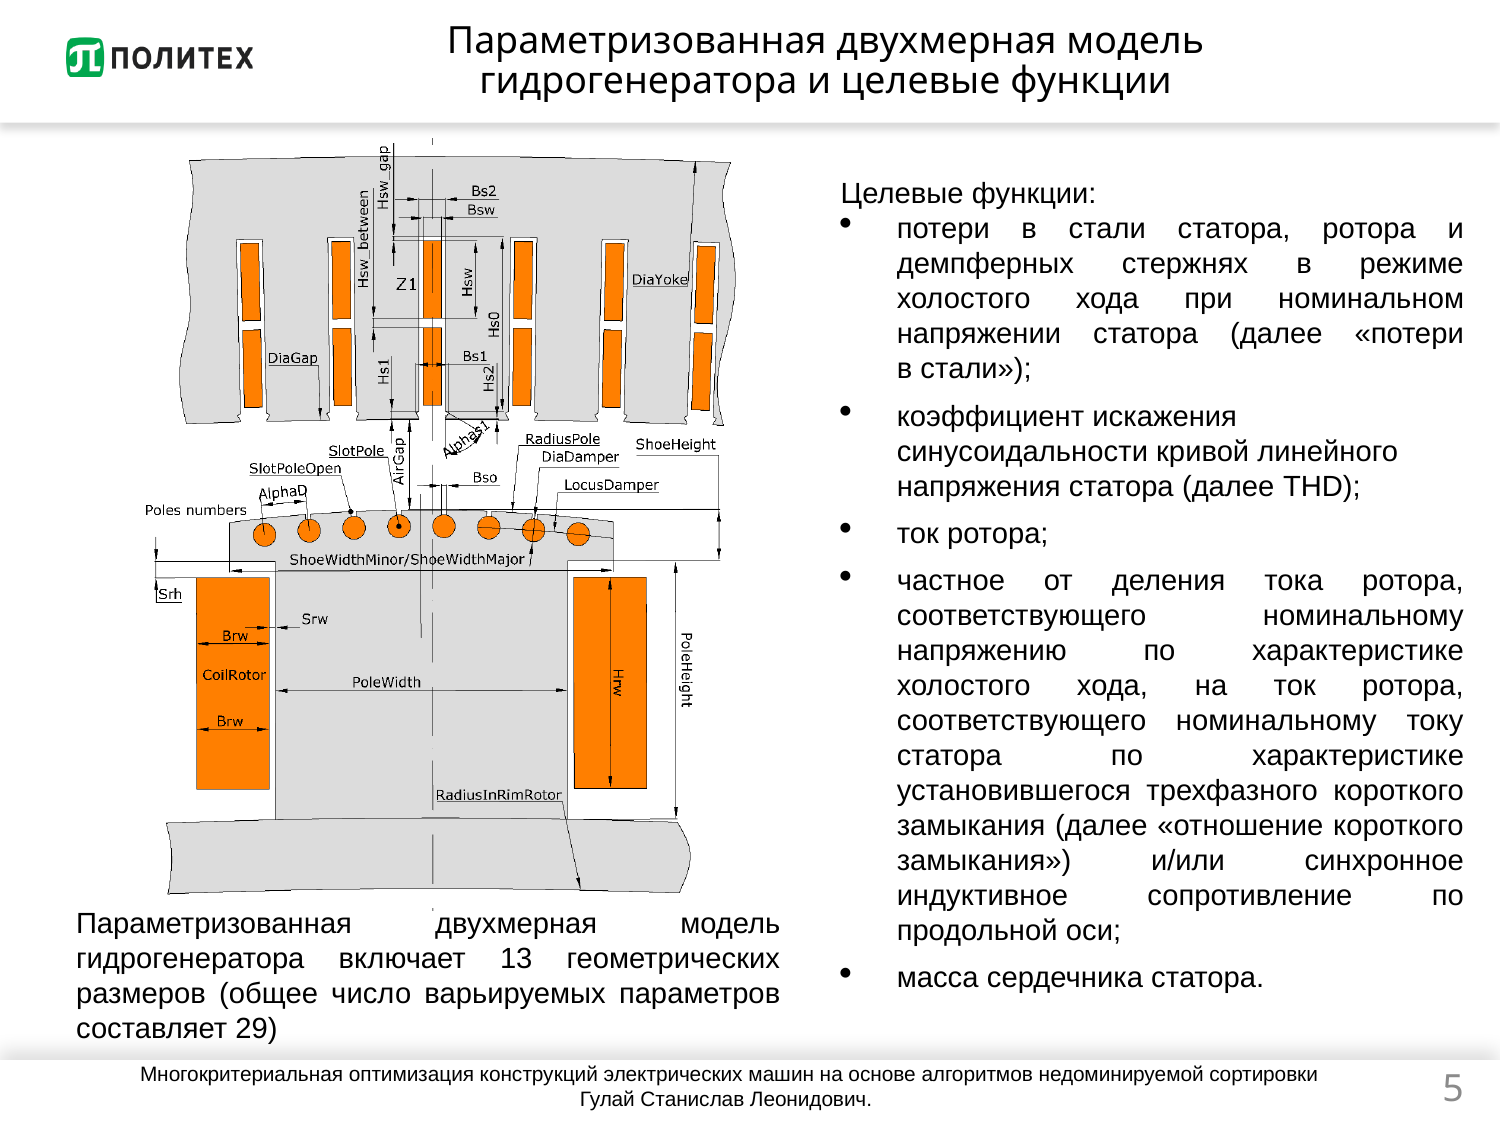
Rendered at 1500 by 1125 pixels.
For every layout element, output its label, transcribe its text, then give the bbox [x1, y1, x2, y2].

slide_number 5 [1417, 1069, 1490, 1125]
text_box Многокритериальная оптимизация конструкций электрических машин на основе алгоритмов недоминируемой сортировки Гулай Станислав Леонидович. [61, 1074, 1397, 1125]
picture [140, 137, 750, 911]
text_box Целевые функции: потери в стали статора, ротора и демпферных стержнях в режиме холостого хода при номинальном напряжении статора (далее «потери в стали»); коэффициент искажения синусоидальности кривой линейного напряжения статора (далее THD); ток ротора; частное от деления тока ротора, соответствующего номинальному напряжению по характеристике холостого хода, на ток ротора, соответствующего номинальному току статора по характеристике установившегося трехфазного короткого замыкания (далее «отношение короткого замыкания») и/или синхронное индуктивное сопротивление по продольной оси; масса сердечника статора. [825, 149, 1480, 1002]
title Параметризованная двухмерная модель гидрогенератора и целевые функции [381, 14, 1271, 110]
text_box Параметризованная двухмерная модель гидрогенератора включает 13 геометрических размеров (общее число варьируемых параметров составляет 29) [61, 896, 796, 1052]
